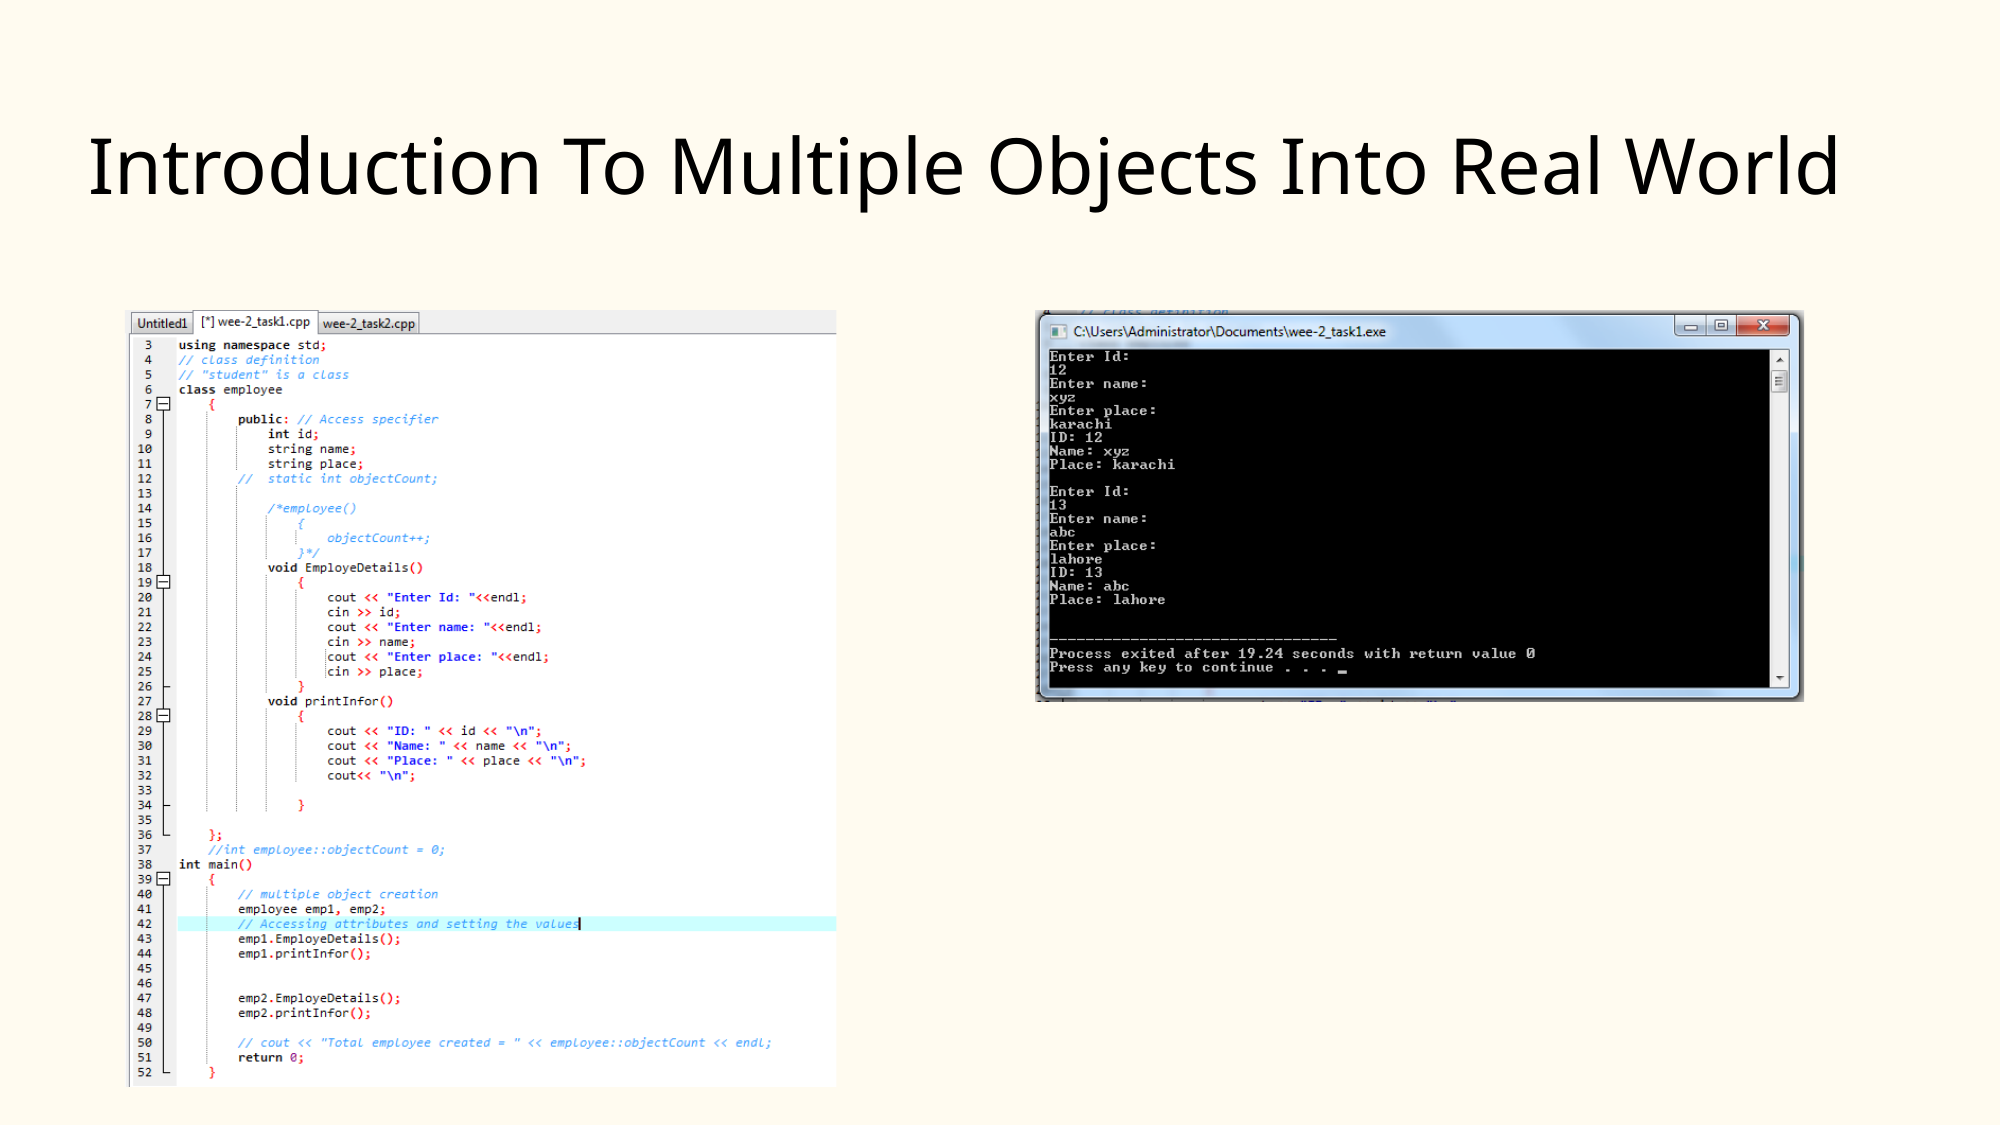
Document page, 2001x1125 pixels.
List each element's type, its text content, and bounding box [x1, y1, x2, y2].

picture [1034, 309, 1805, 702]
title Introduction To Multiple Objects Into Real World [68, 97, 1932, 232]
picture [124, 309, 837, 1087]
